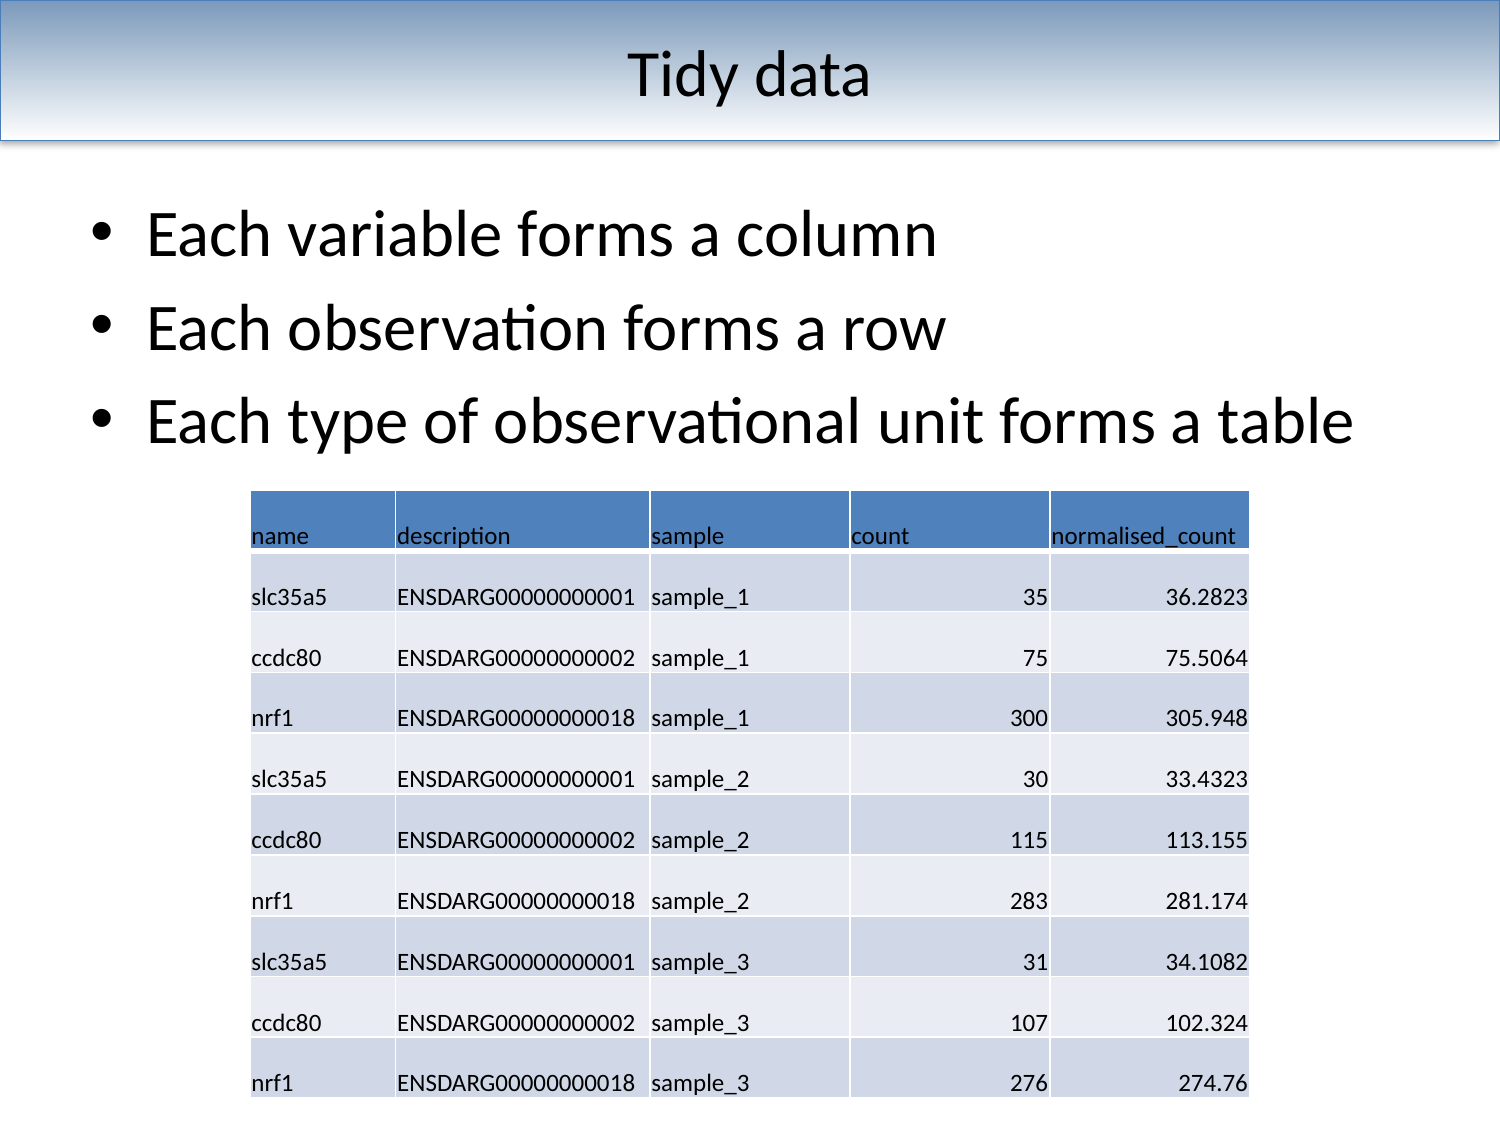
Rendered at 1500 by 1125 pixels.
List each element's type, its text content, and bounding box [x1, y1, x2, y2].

table_cell ENSDARG00000000018 [396, 673, 649, 732]
table_cell 75.5064 [1051, 612, 1249, 672]
table_cell 283 [851, 856, 1049, 915]
table_cell nrf1 [251, 856, 395, 915]
table_cell sample_1 [651, 612, 849, 672]
table_cell 115 [851, 795, 1049, 854]
table_cell ENSDARG00000000001 [396, 734, 649, 793]
table_header name [251, 491, 395, 548]
title Tidy data [75, 22, 1425, 118]
table_cell 281.174 [1051, 856, 1249, 915]
table_cell 75 [851, 612, 1049, 672]
table_cell sample_2 [651, 795, 849, 854]
table_cell 113.155 [1051, 795, 1249, 854]
table_header normalised_count [1051, 491, 1249, 548]
table_cell slc35a5 [251, 917, 395, 976]
list Each variable forms a column Each observation forms a row Each type of observational unit forms a table [75, 182, 1425, 1043]
table_cell 276 [851, 1038, 1049, 1097]
table_cell sample_1 [651, 554, 849, 611]
table_cell 107 [851, 977, 1049, 1036]
table_cell 30 [851, 734, 1049, 793]
table_cell ENSDARG00000000002 [396, 612, 649, 672]
table_cell sample_3 [651, 1038, 849, 1097]
table_cell sample_3 [651, 977, 849, 1036]
table_cell sample_2 [651, 734, 849, 793]
table_cell 33.4323 [1051, 734, 1249, 793]
table_cell ENSDARG00000000001 [396, 917, 649, 976]
table_cell ccdc80 [251, 977, 395, 1036]
table_cell ENSDARG00000000018 [396, 1038, 649, 1097]
table_cell sample_3 [651, 917, 849, 976]
table_cell slc35a5 [251, 554, 395, 611]
table_cell ccdc80 [251, 795, 395, 854]
table_cell sample_2 [651, 856, 849, 915]
table_cell 300 [851, 673, 1049, 732]
table_cell sample_1 [651, 673, 849, 732]
table_cell 31 [851, 917, 1049, 976]
table_cell ENSDARG00000000018 [396, 856, 649, 915]
table_cell 305.948 [1051, 673, 1249, 732]
table_cell slc35a5 [251, 734, 395, 793]
table_cell ccdc80 [251, 612, 395, 672]
table_header count [851, 491, 1049, 548]
table_cell nrf1 [251, 673, 395, 732]
table_header description [396, 491, 649, 548]
table_cell 34.1082 [1051, 917, 1249, 976]
table_cell ENSDARG00000000002 [396, 977, 649, 1036]
table_cell 102.324 [1051, 977, 1249, 1036]
table_header sample [651, 491, 849, 548]
table_cell 36.2823 [1051, 554, 1249, 611]
table_cell 35 [851, 554, 1049, 611]
table_cell nrf1 [251, 1038, 395, 1097]
table_cell 274.76 [1051, 1038, 1249, 1097]
table_cell ENSDARG00000000002 [396, 795, 649, 854]
table_cell ENSDARG00000000001 [396, 554, 649, 611]
